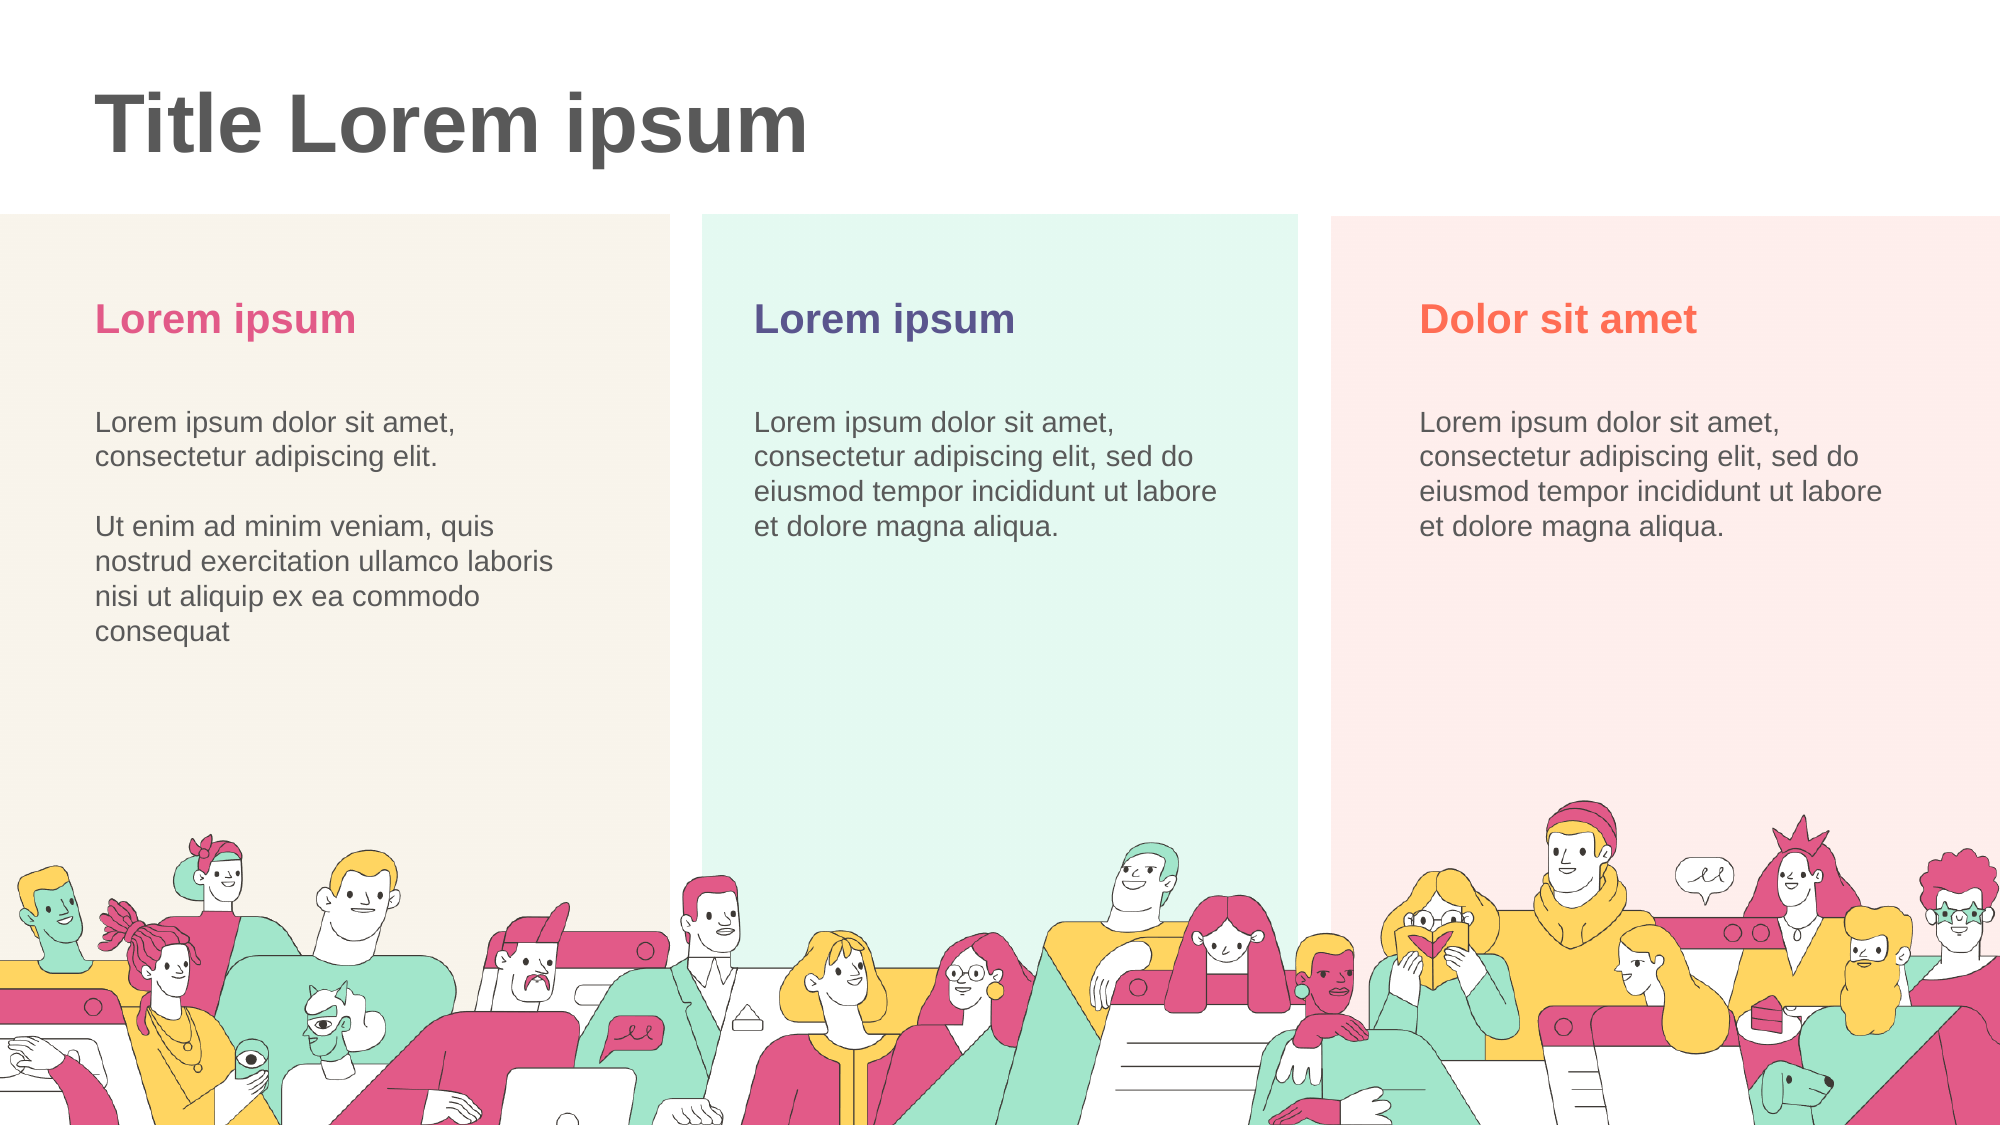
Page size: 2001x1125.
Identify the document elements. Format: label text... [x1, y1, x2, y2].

picture [0, 213, 2000, 1125]
text_box Title Lorem ipsum [79, 61, 875, 195]
